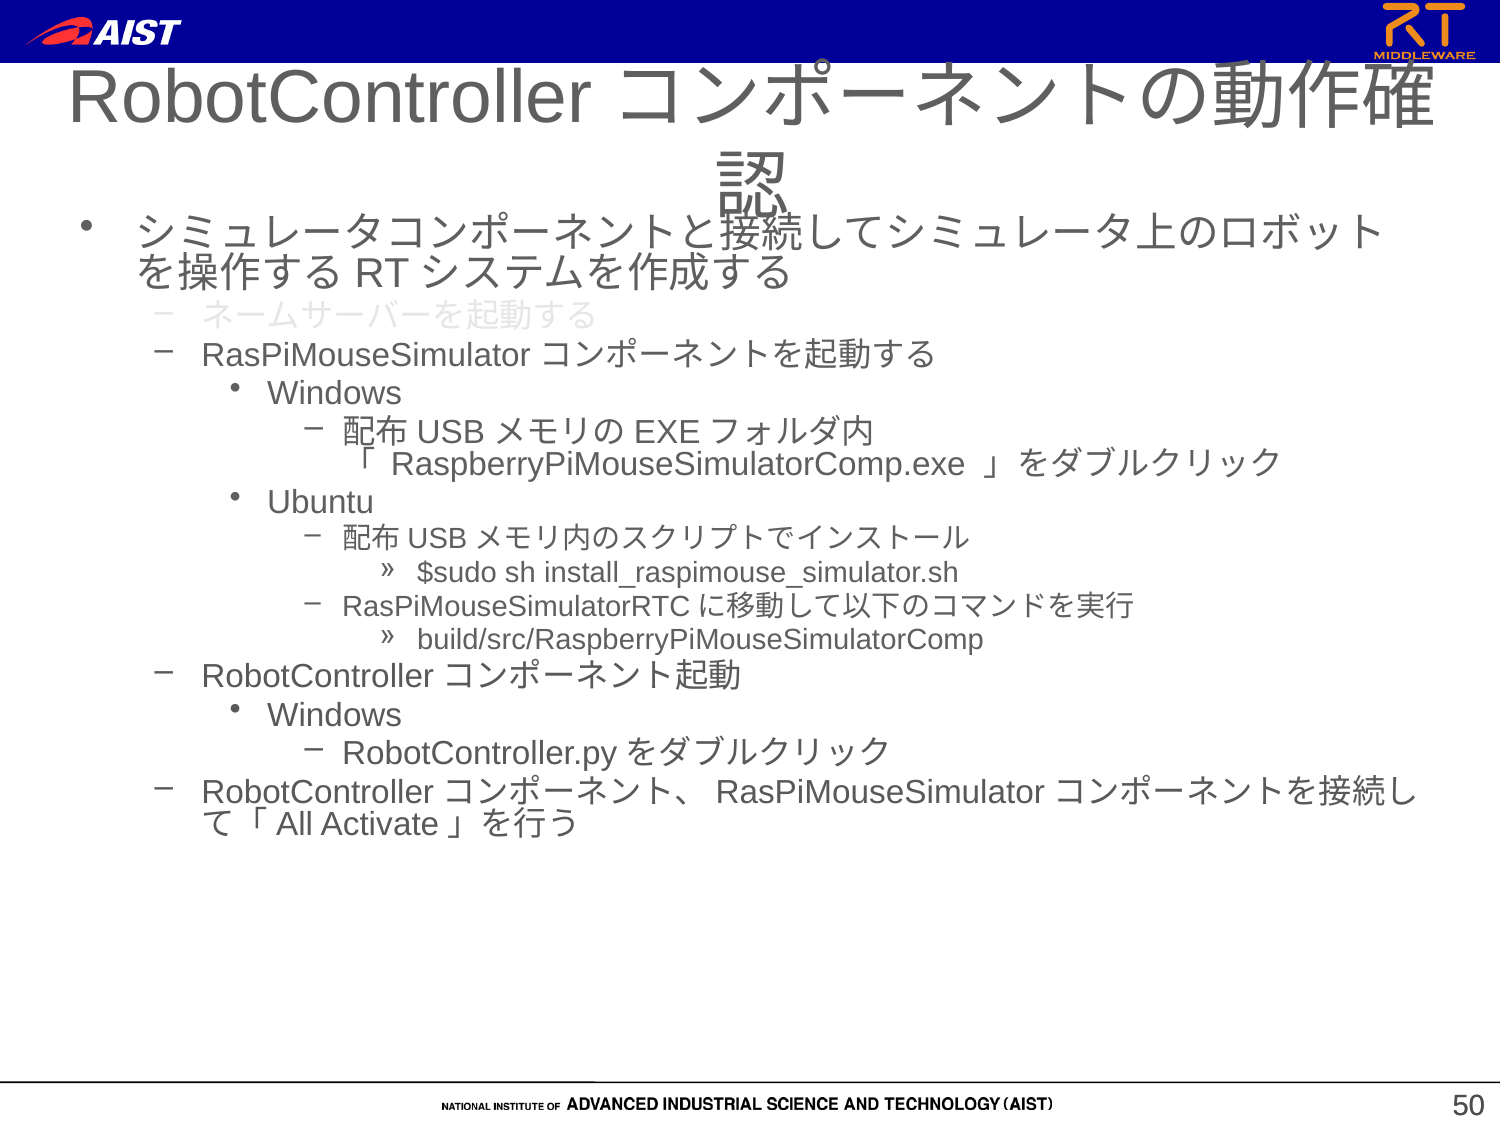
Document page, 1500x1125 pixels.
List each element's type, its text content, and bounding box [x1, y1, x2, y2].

picture [442, 1097, 1052, 1110]
text_box 50 [1149, 1078, 1500, 1125]
text_box シミュレータコンポーネントと接続してシミュレータ上のロボットを操作するRTシステムを作成する ネームサーバーを起動する RasPiMouseSimulatorコンポーネントを起動する Windows 配布USBメモリのEXEフォルダ内「 RaspberryPiMouseSimulatorComp.exe 」をダブルクリック Ubuntu 配布USBメモリ内のスクリプトでインストール $sudo sh install_raspimouse_simulator.sh RasPiMouseSimulatorRTCに移動して以下のコマンドを実行 build/src/RaspberryPiMouseSimulatorComp RobotControllerコンポーネント起動 Windows RobotController.pyをダブルクリック RobotControllerコンポーネント、RasPiMouseSimulatorコンポーネントを接続して「All Activate」を行う [64, 208, 1439, 1043]
title RobotControllerコンポーネントの動作確認 [29, 66, 1474, 208]
picture [0, 0, 1500, 63]
